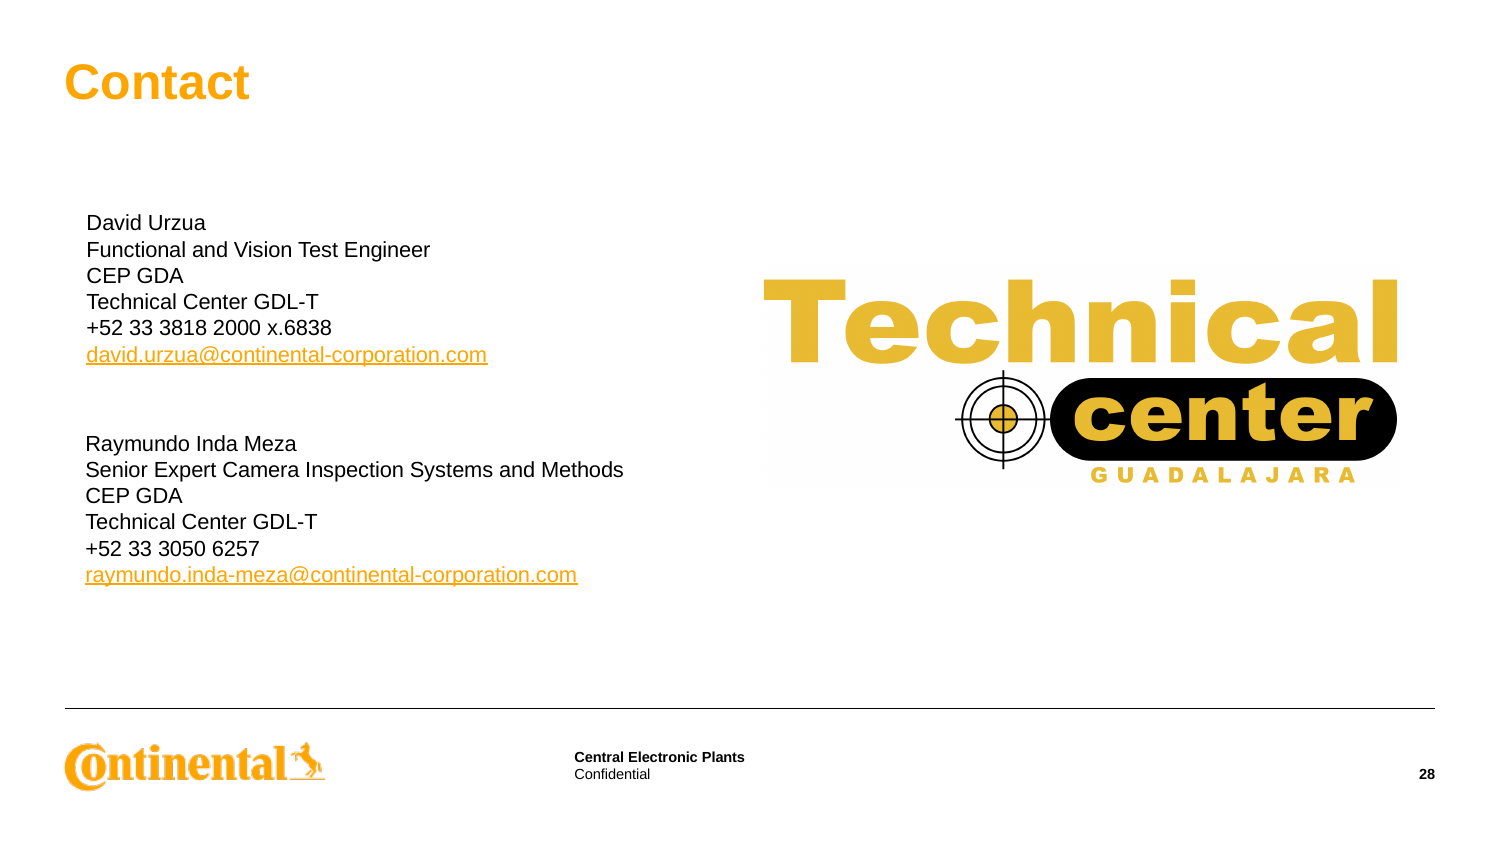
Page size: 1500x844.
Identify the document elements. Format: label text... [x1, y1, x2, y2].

text_box David Urzua Functional and Vision Test Engineer CEP GDA Technical Center GDL-T +52 33 3818 2000 x.6838 david.urzua@continental-corporation.com [71, 201, 503, 374]
slide_number 28 [1376, 765, 1436, 784]
text_box Raymundo Inda Meza Senior Expert Camera Inspection Systems and Methods CEP GDA Technical Center GDL-T +52 33 3050 6257 raymundo.inda-meza@continental-corporation.com [70, 421, 640, 594]
title Contact [64, 49, 1042, 168]
picture [761, 263, 1405, 489]
